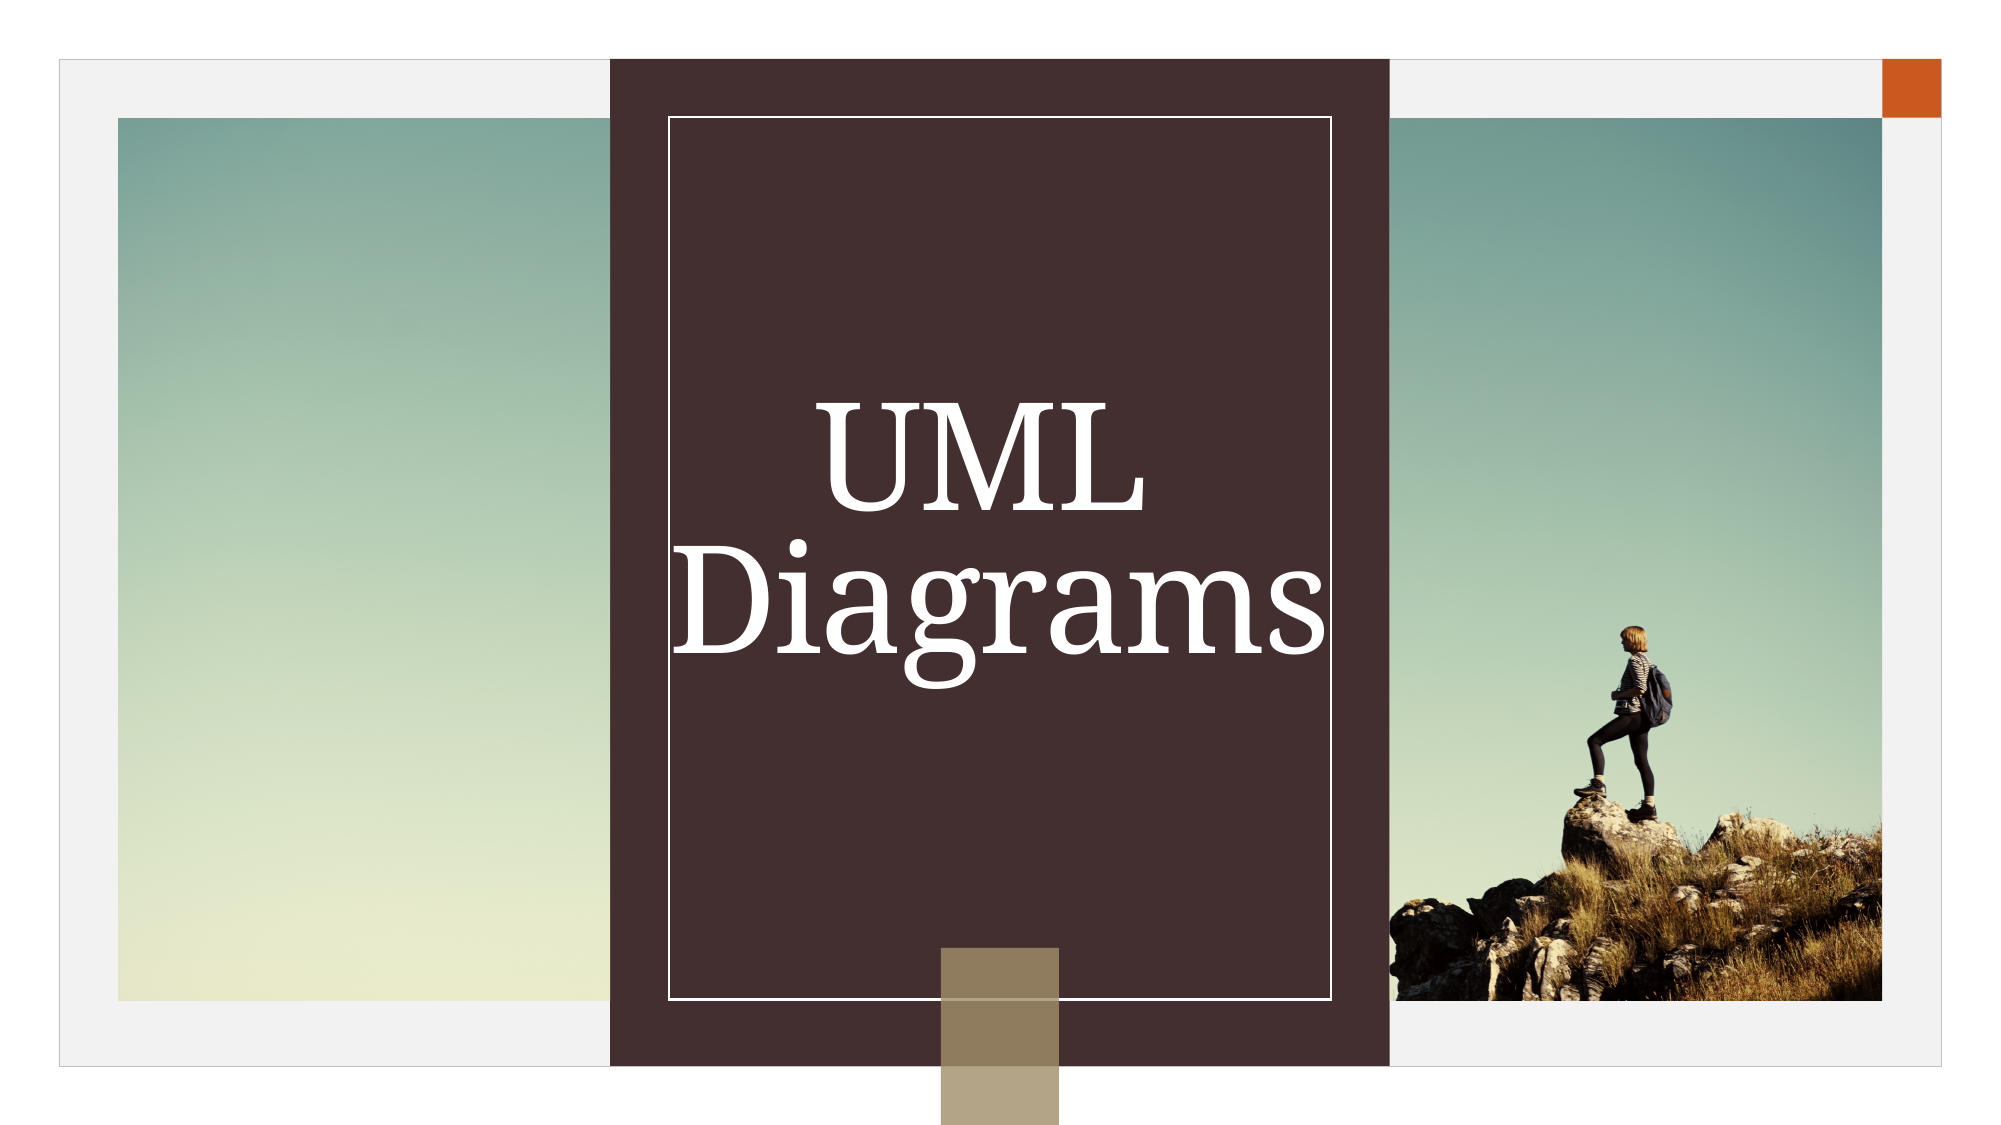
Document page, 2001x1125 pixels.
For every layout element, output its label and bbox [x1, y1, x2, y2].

picture [118, 118, 1883, 1001]
